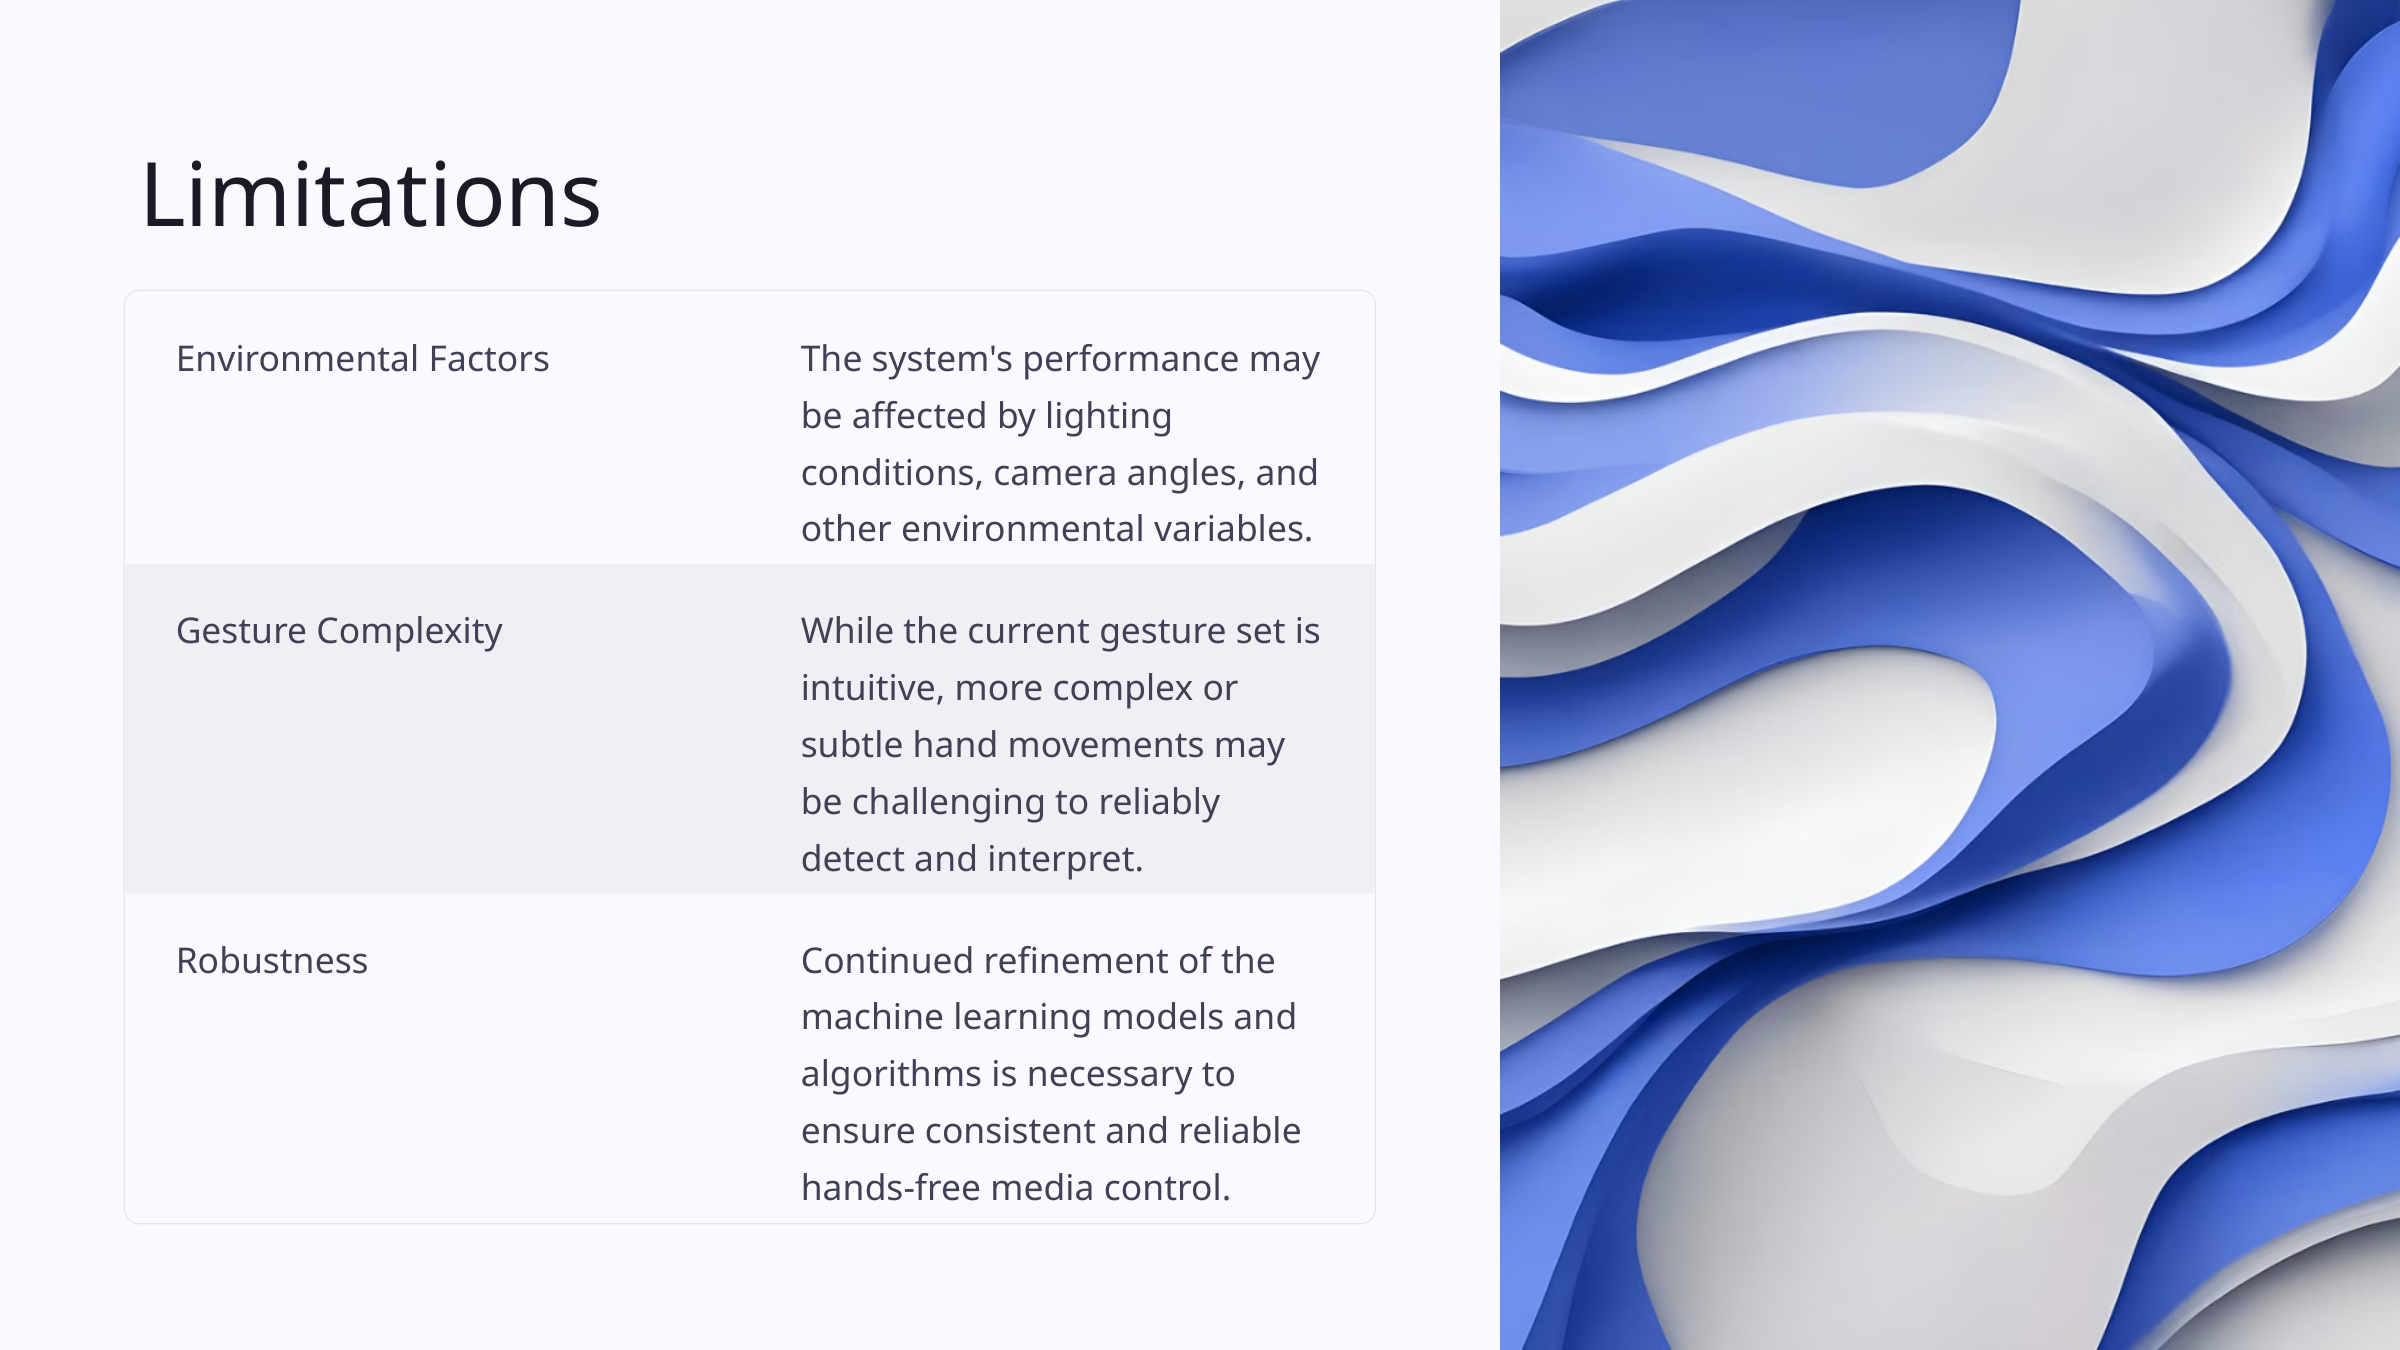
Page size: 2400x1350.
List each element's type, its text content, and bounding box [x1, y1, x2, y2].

picture [1499, 0, 2400, 1350]
text_box Environmental Factors [161, 314, 714, 371]
text_box [125, 893, 1375, 1223]
text_box The system's performance may be affected by lighting conditions, camera angles, and other environmental variables. [786, 314, 1339, 542]
text_box While the current gesture set is intuitive, more complex or subtle hand movements may be challenging to reliably detect and interpret. [786, 586, 1339, 871]
text_box Limitations [124, 126, 1013, 237]
text_box [125, 564, 1375, 893]
text_box Continued refinement of the machine learning models and algorithms is necessary to ensure consistent and reliable hands-free media control. [786, 915, 1339, 1201]
text_box Gesture Complexity [161, 586, 714, 644]
text_box [0, 0, 1499, 1350]
text_box Robustness [161, 915, 714, 973]
text_box [125, 291, 1375, 564]
